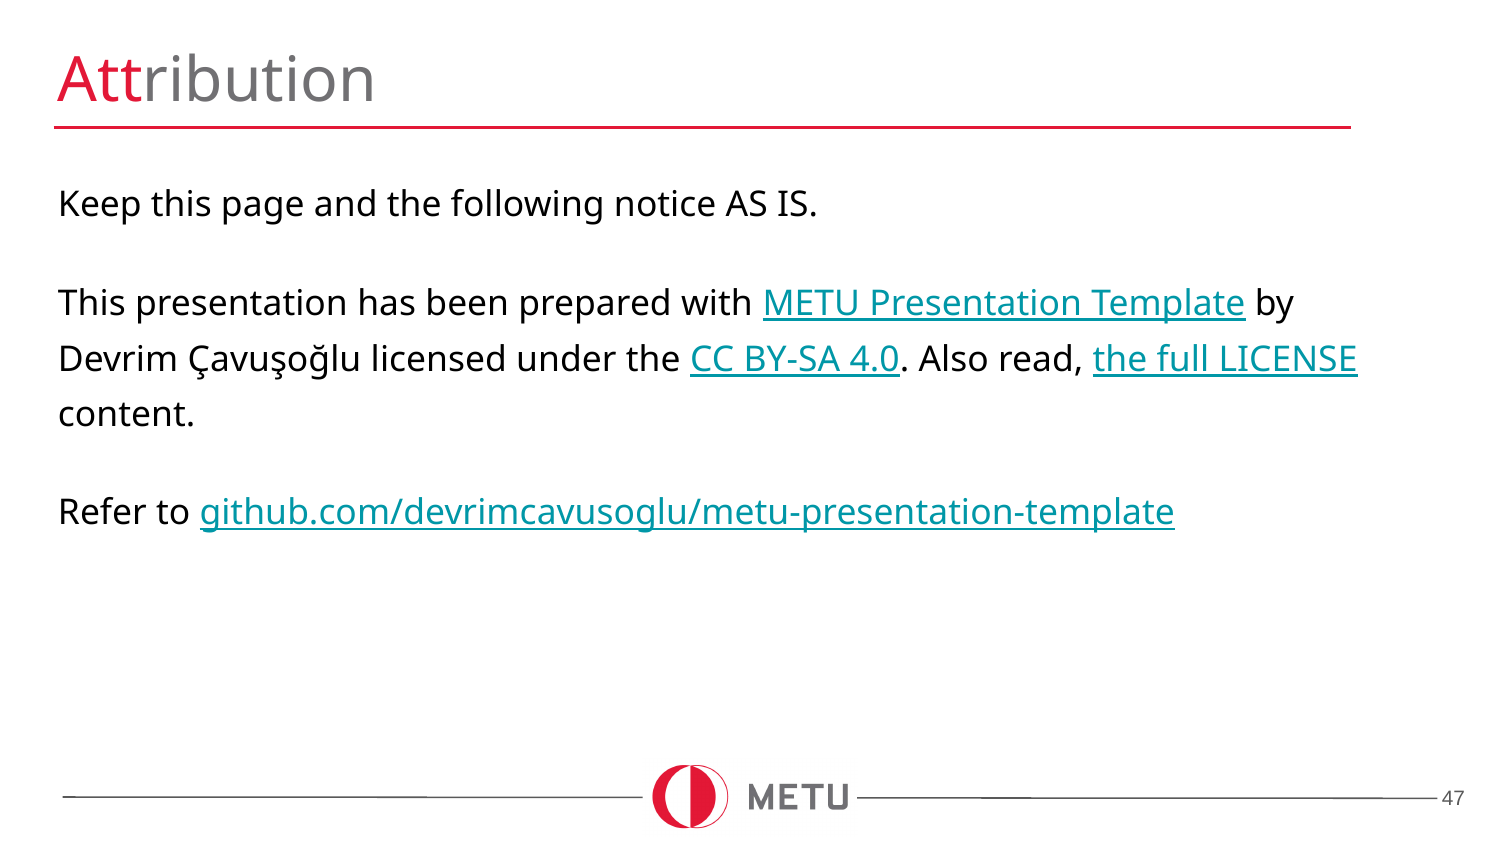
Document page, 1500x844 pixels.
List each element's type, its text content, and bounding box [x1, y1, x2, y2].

text_box Keep this page and the following notice AS IS. This presentation has been prepared with METU Presentation Template by Devrim Çavuşoğlu licensed under the CC BY-SA 4.0. Also read, the full LICENSE content. Refer to github.com/devrimcavusoglu/metu-presentation-template [42, 160, 1401, 553]
text_box Attribution [42, 23, 1401, 129]
slide_number 47 [1389, 764, 1480, 830]
picture [642, 758, 858, 838]
